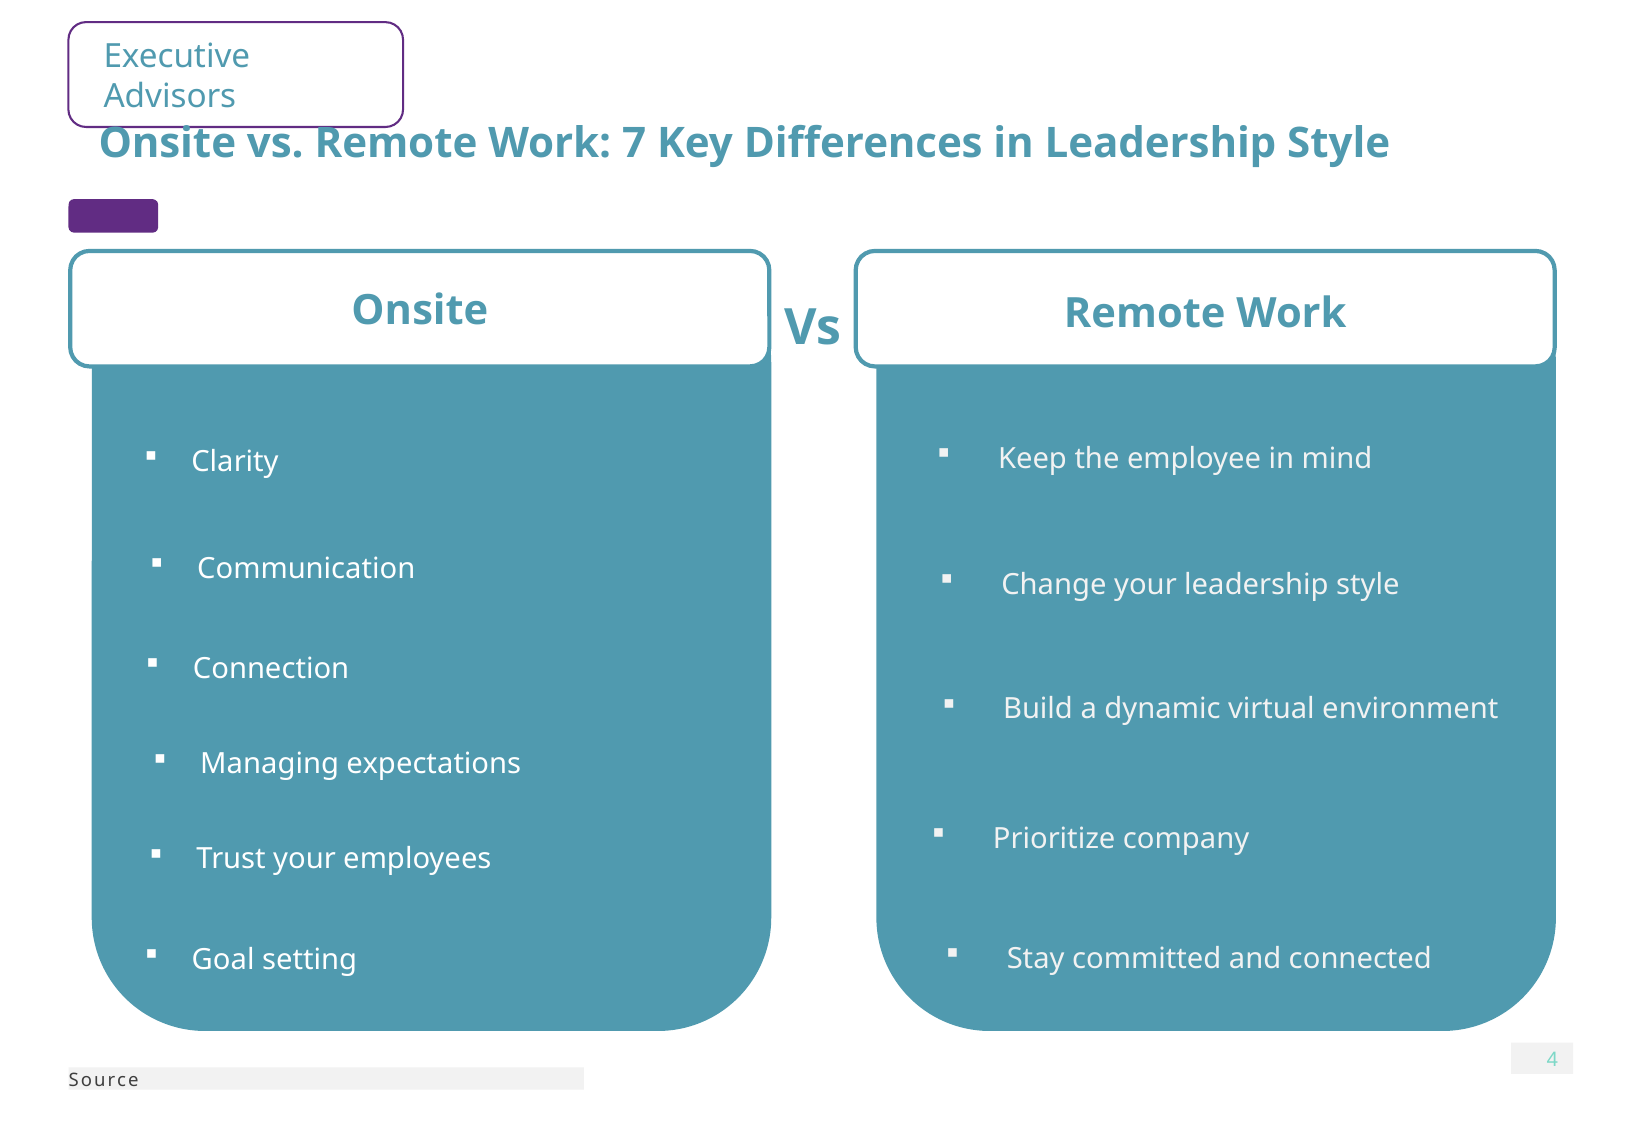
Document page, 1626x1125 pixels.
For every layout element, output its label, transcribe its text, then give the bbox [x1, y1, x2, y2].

text_box [70, 250, 770, 367]
text_box Clarity [0, 418, 467, 466]
text_box Onsite [241, 275, 598, 341]
text_box Change your leadership style [832, 541, 1508, 589]
text_box Managing expectations [82, 721, 593, 769]
text_box Communication [27, 525, 538, 573]
slide_number 4 [1511, 1042, 1574, 1074]
text_box Keep the employee in mind [817, 415, 1493, 463]
text_box [91, 362, 772, 1031]
text_box Goal setting [0, 916, 506, 964]
text_box [855, 250, 1555, 367]
text_box Connection [0, 625, 503, 674]
text_box Vs [764, 286, 861, 362]
text_box Prioritize company [809, 789, 1373, 854]
title Onsite vs. Remote Work: 7 Key Differences in Leadership Style [68, 108, 1493, 184]
list Source [68, 1067, 584, 1090]
text_box Stay committed and connected [851, 915, 1527, 963]
text_box Remote Work [1022, 278, 1388, 343]
text_box Build a dynamic virtual environment [883, 666, 1559, 714]
text_box Trust your employees [65, 815, 576, 864]
text_box [876, 348, 1556, 1031]
